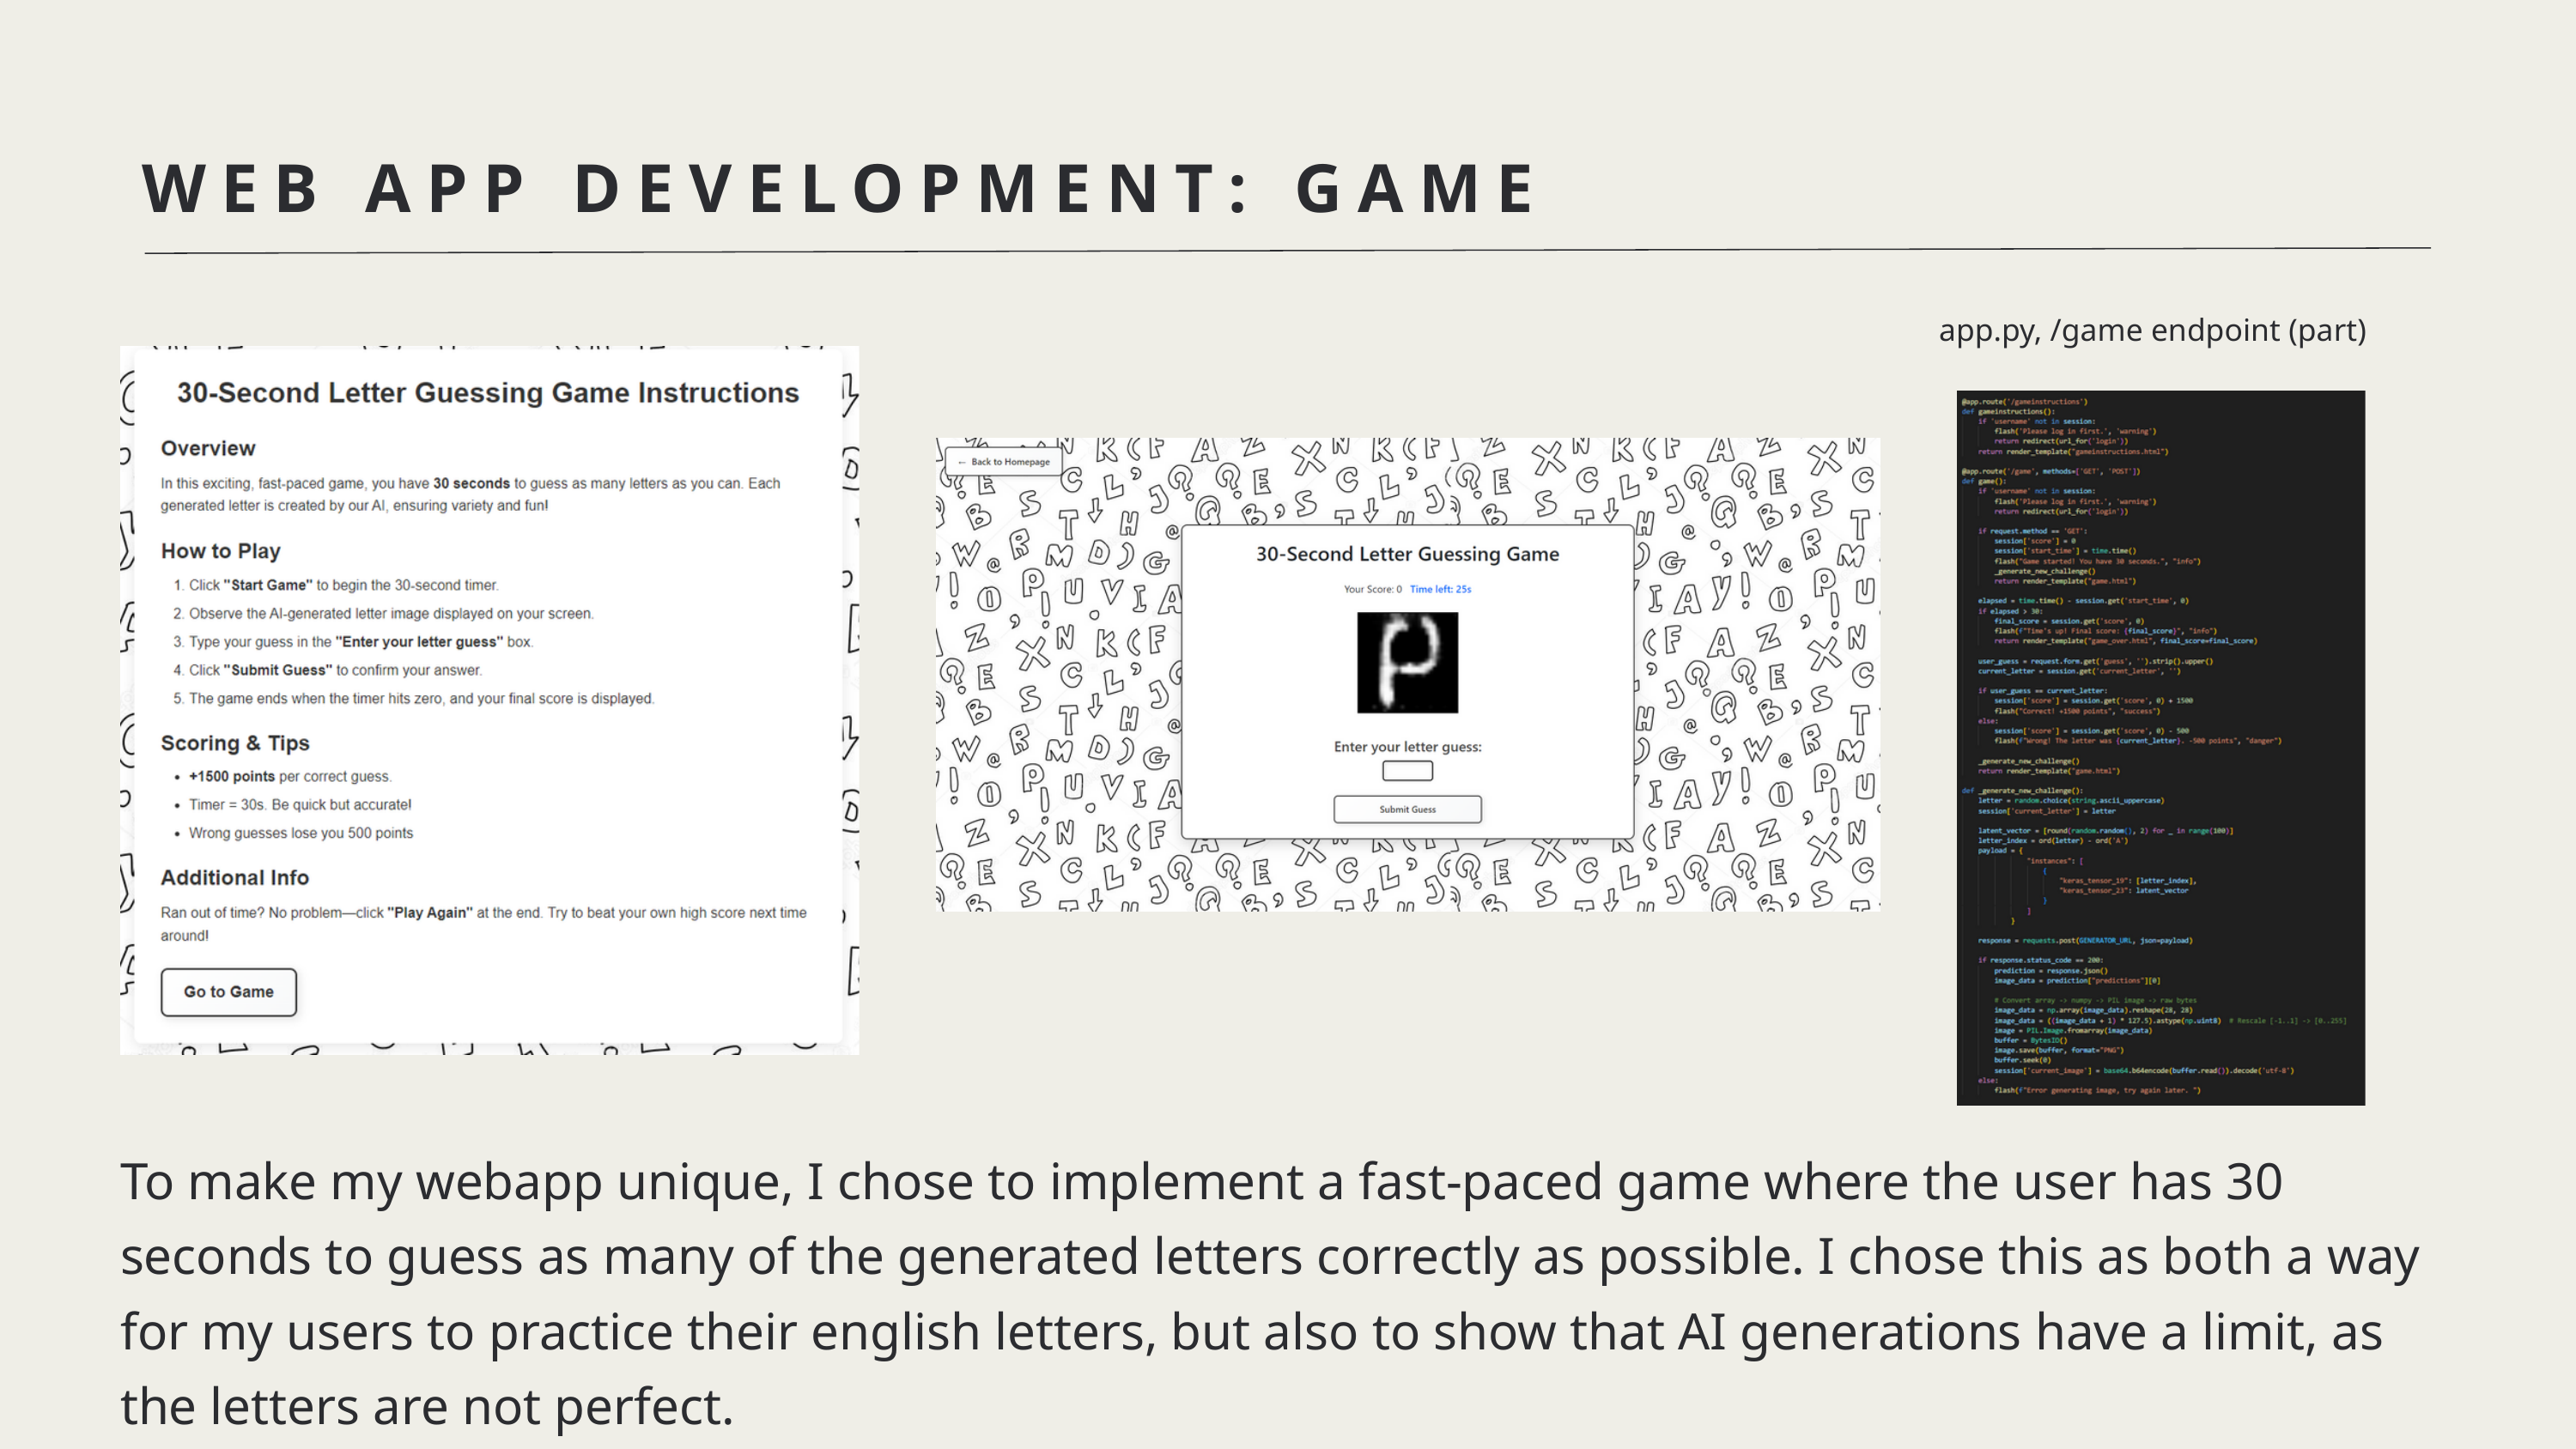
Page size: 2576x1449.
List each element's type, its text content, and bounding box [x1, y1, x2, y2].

text_box [120, 346, 860, 1055]
text_box [1957, 391, 2366, 1106]
text_box [936, 438, 1880, 912]
text_box WEB APP DEVELOPMENT: GAME [142, 132, 2428, 226]
text_box app.py, /game endpoint (part) [1939, 301, 2384, 348]
text_box To make my webapp unique, I chose to implement a fast-paced game where the user has 30 seconds to guess as many of the generated letters correctly as possible. I chose this as both a way for my users to practice their english letters, but also to show that AI generations have a limit, as the letters are not perfect. [120, 1134, 2456, 1435]
